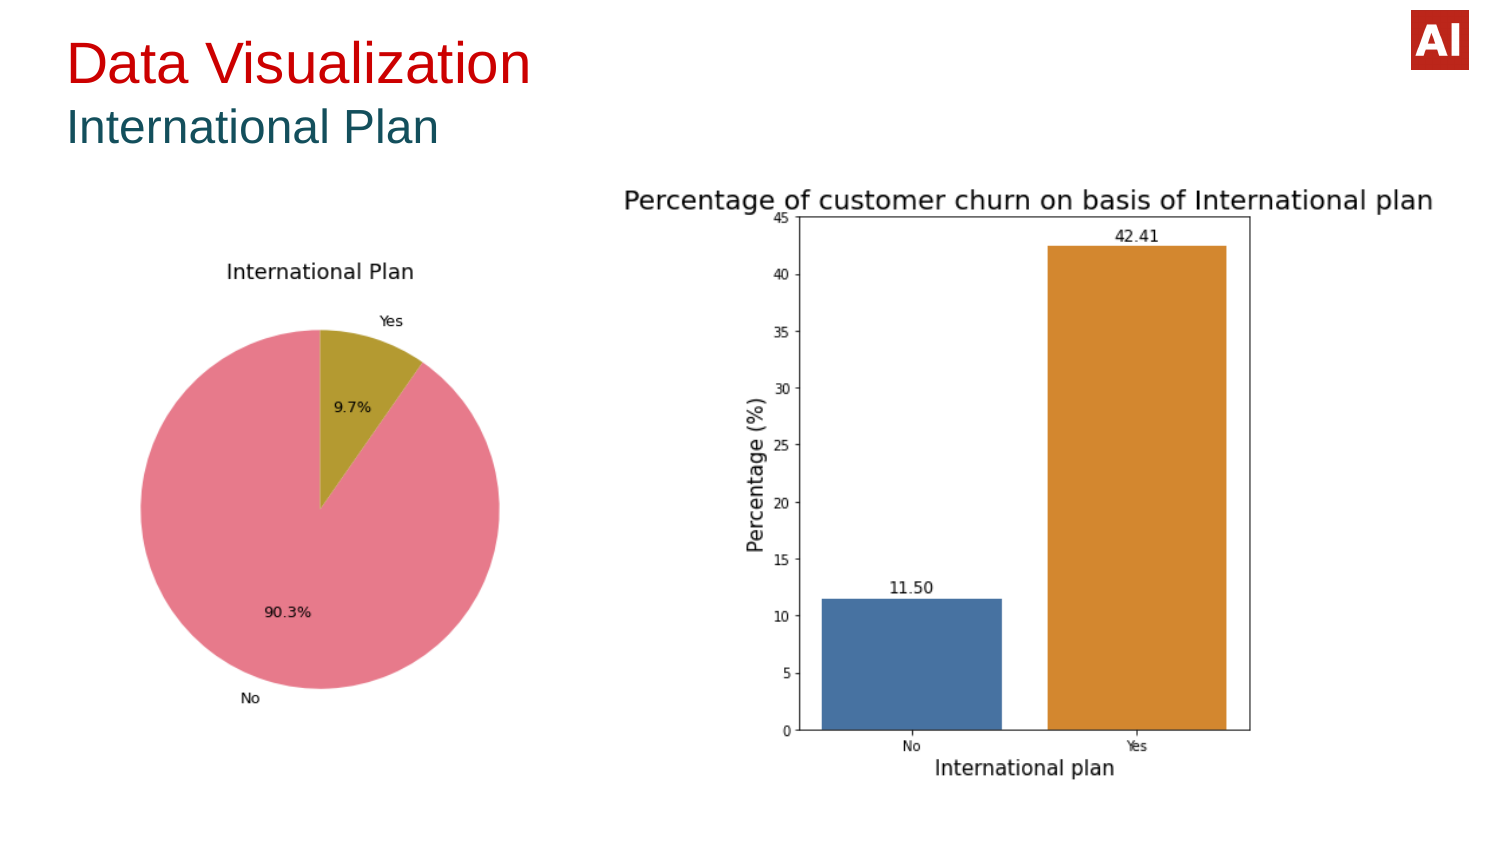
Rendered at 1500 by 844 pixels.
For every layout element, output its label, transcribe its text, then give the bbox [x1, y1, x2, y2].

picture [614, 180, 1443, 793]
picture [1449, 10, 1469, 70]
title Data Visualization International Plan [51, 10, 1449, 105]
picture [123, 252, 514, 721]
